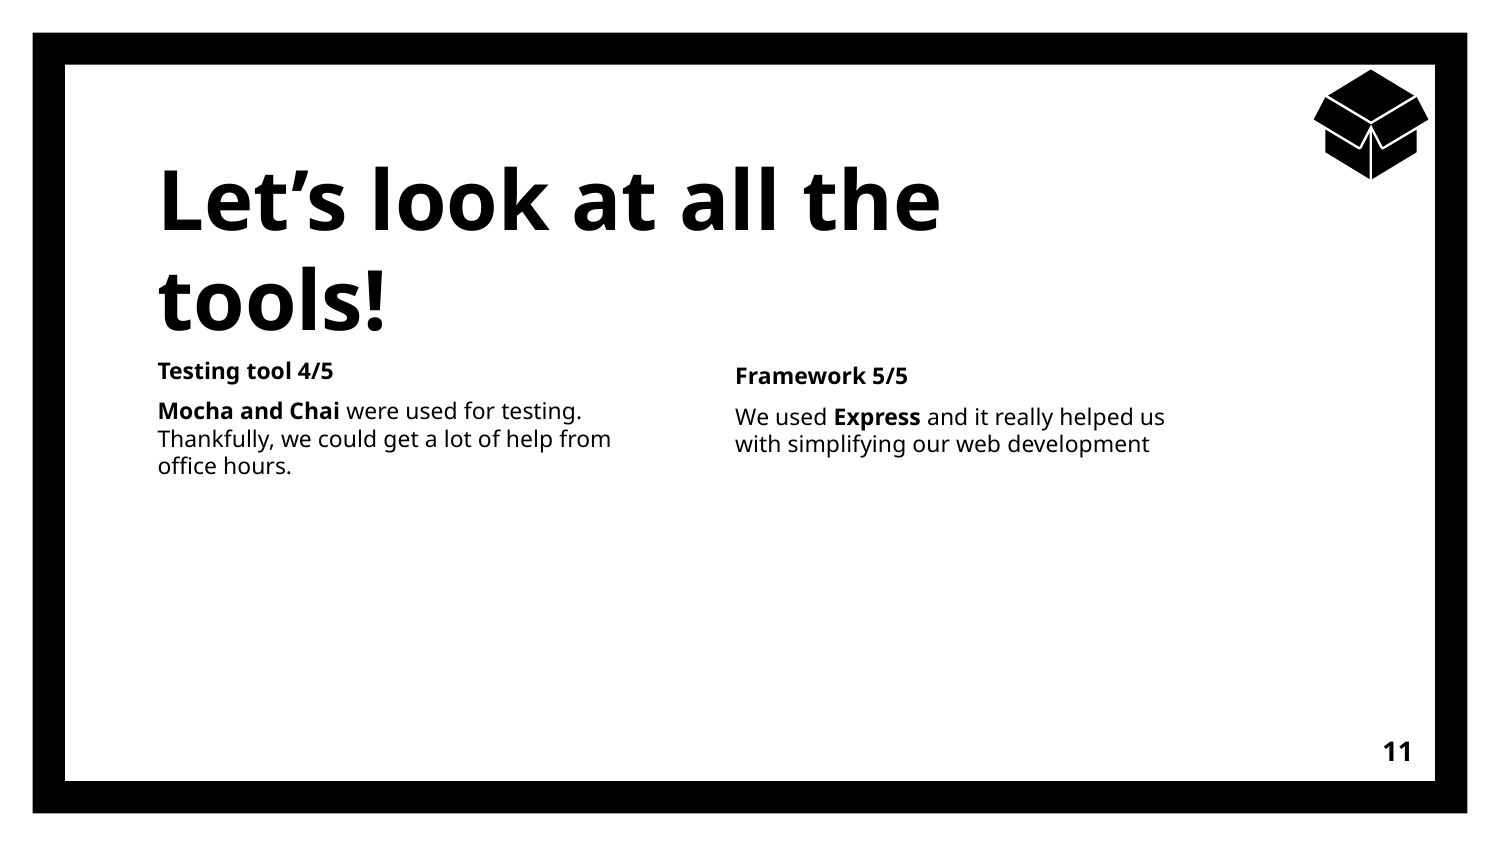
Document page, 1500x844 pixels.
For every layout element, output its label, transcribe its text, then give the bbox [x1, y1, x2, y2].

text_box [1313, 69, 1429, 180]
list Framework 5/5 We used Express and it really helped us with simplifying our web development [720, 347, 1207, 747]
title Let’s look at all the tools! [142, 139, 978, 363]
slide_number ‹#› [1338, 720, 1429, 786]
list Testing tool 4/5 Mocha and Chai were used for testing. Thankfully, we could get a lot of help from office hours. [142, 341, 636, 752]
